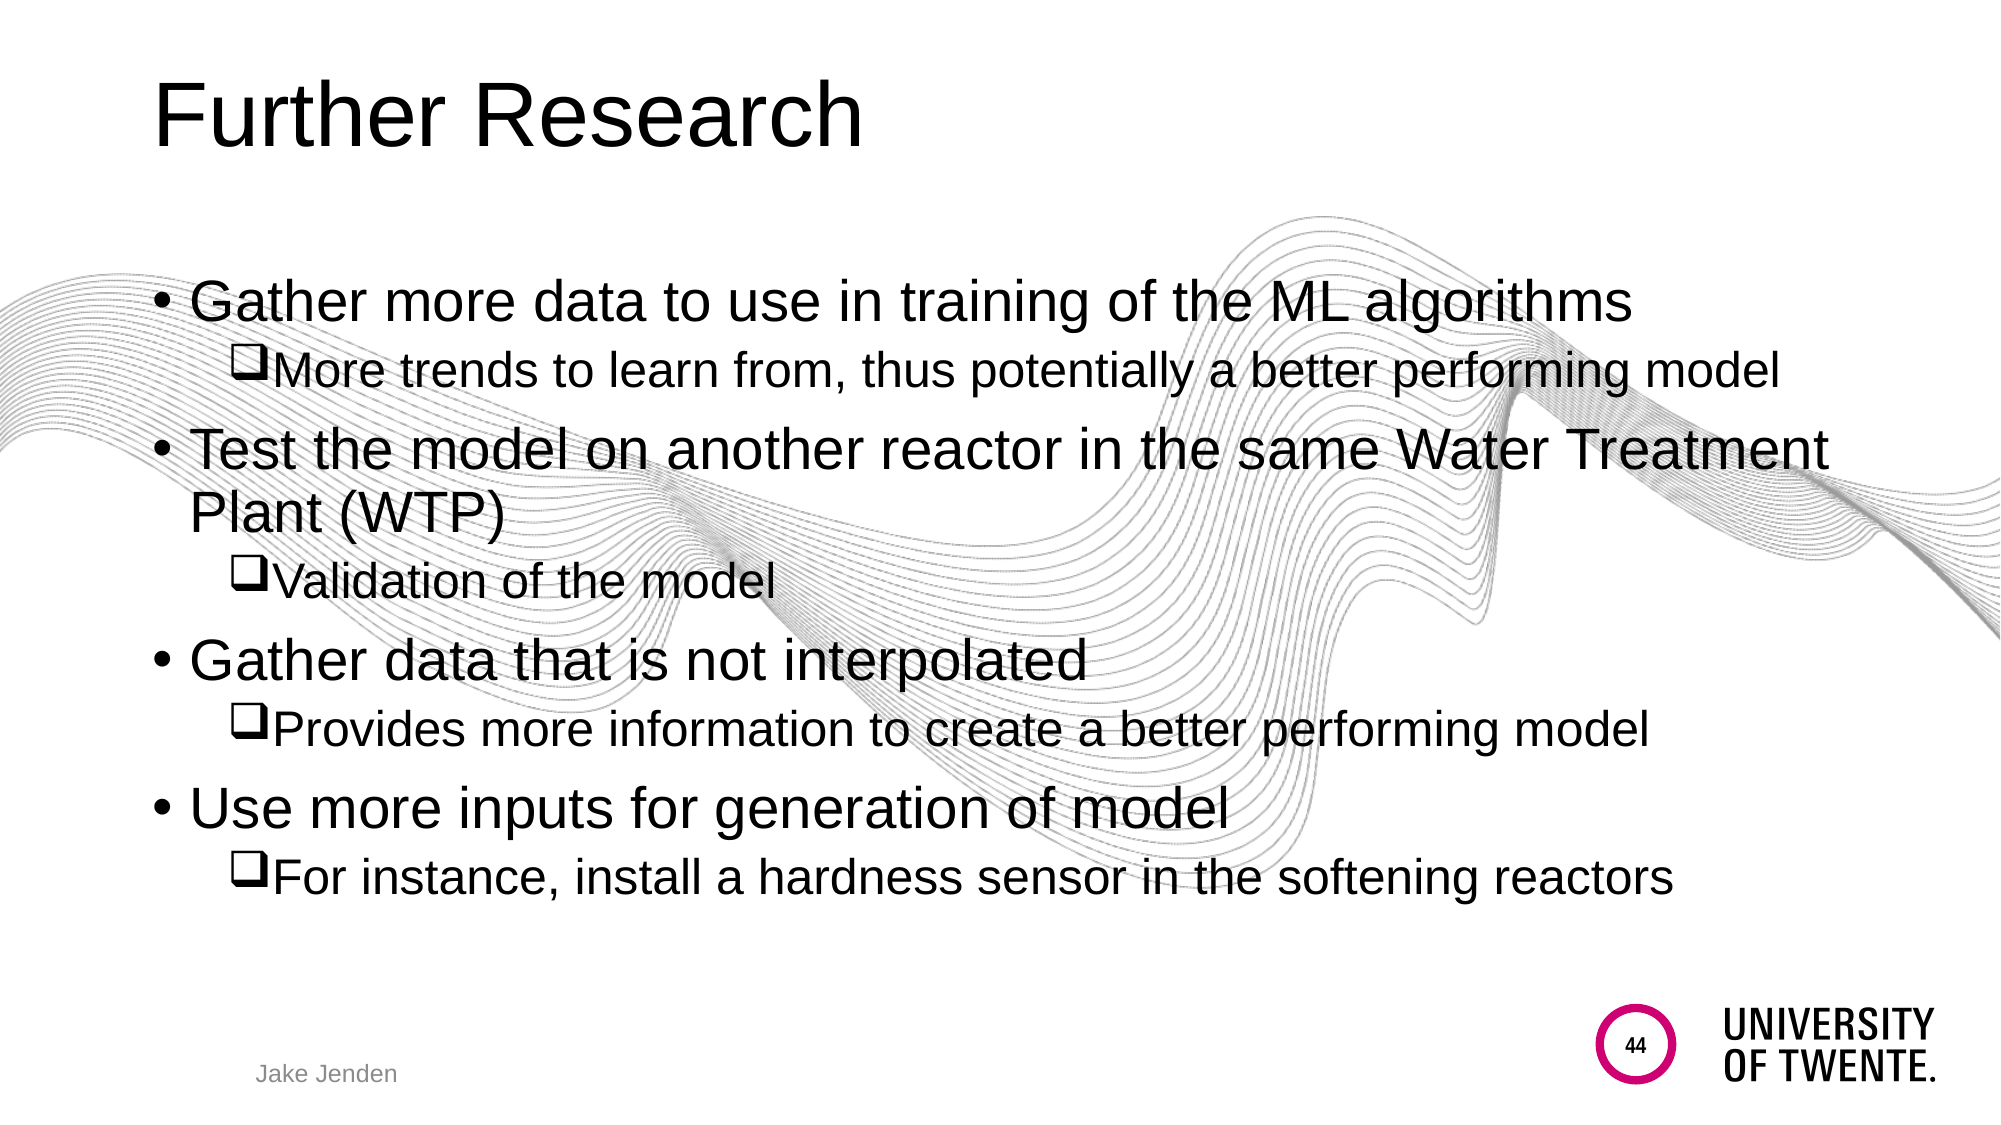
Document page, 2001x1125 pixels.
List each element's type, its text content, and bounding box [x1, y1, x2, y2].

list Gather more data to use in training of the ML algorithms More trends to learn from, thus potentially a better performing model Test the model on another reactor in the same Water Treatment Plant (WTP) Validation of the model Gather data that is not interpolated Provides more information to create a better performing model Use more inputs for generation of model For instance, install a hardness sensor in the softening reactors [137, 263, 1863, 965]
slide_number 44 [1595, 1003, 1677, 1085]
text_box Jake Jenden [0, 1042, 665, 1103]
picture [0, 0, 1825, 862]
title Further Research [137, 59, 1863, 263]
picture [585, 68, 2001, 1125]
